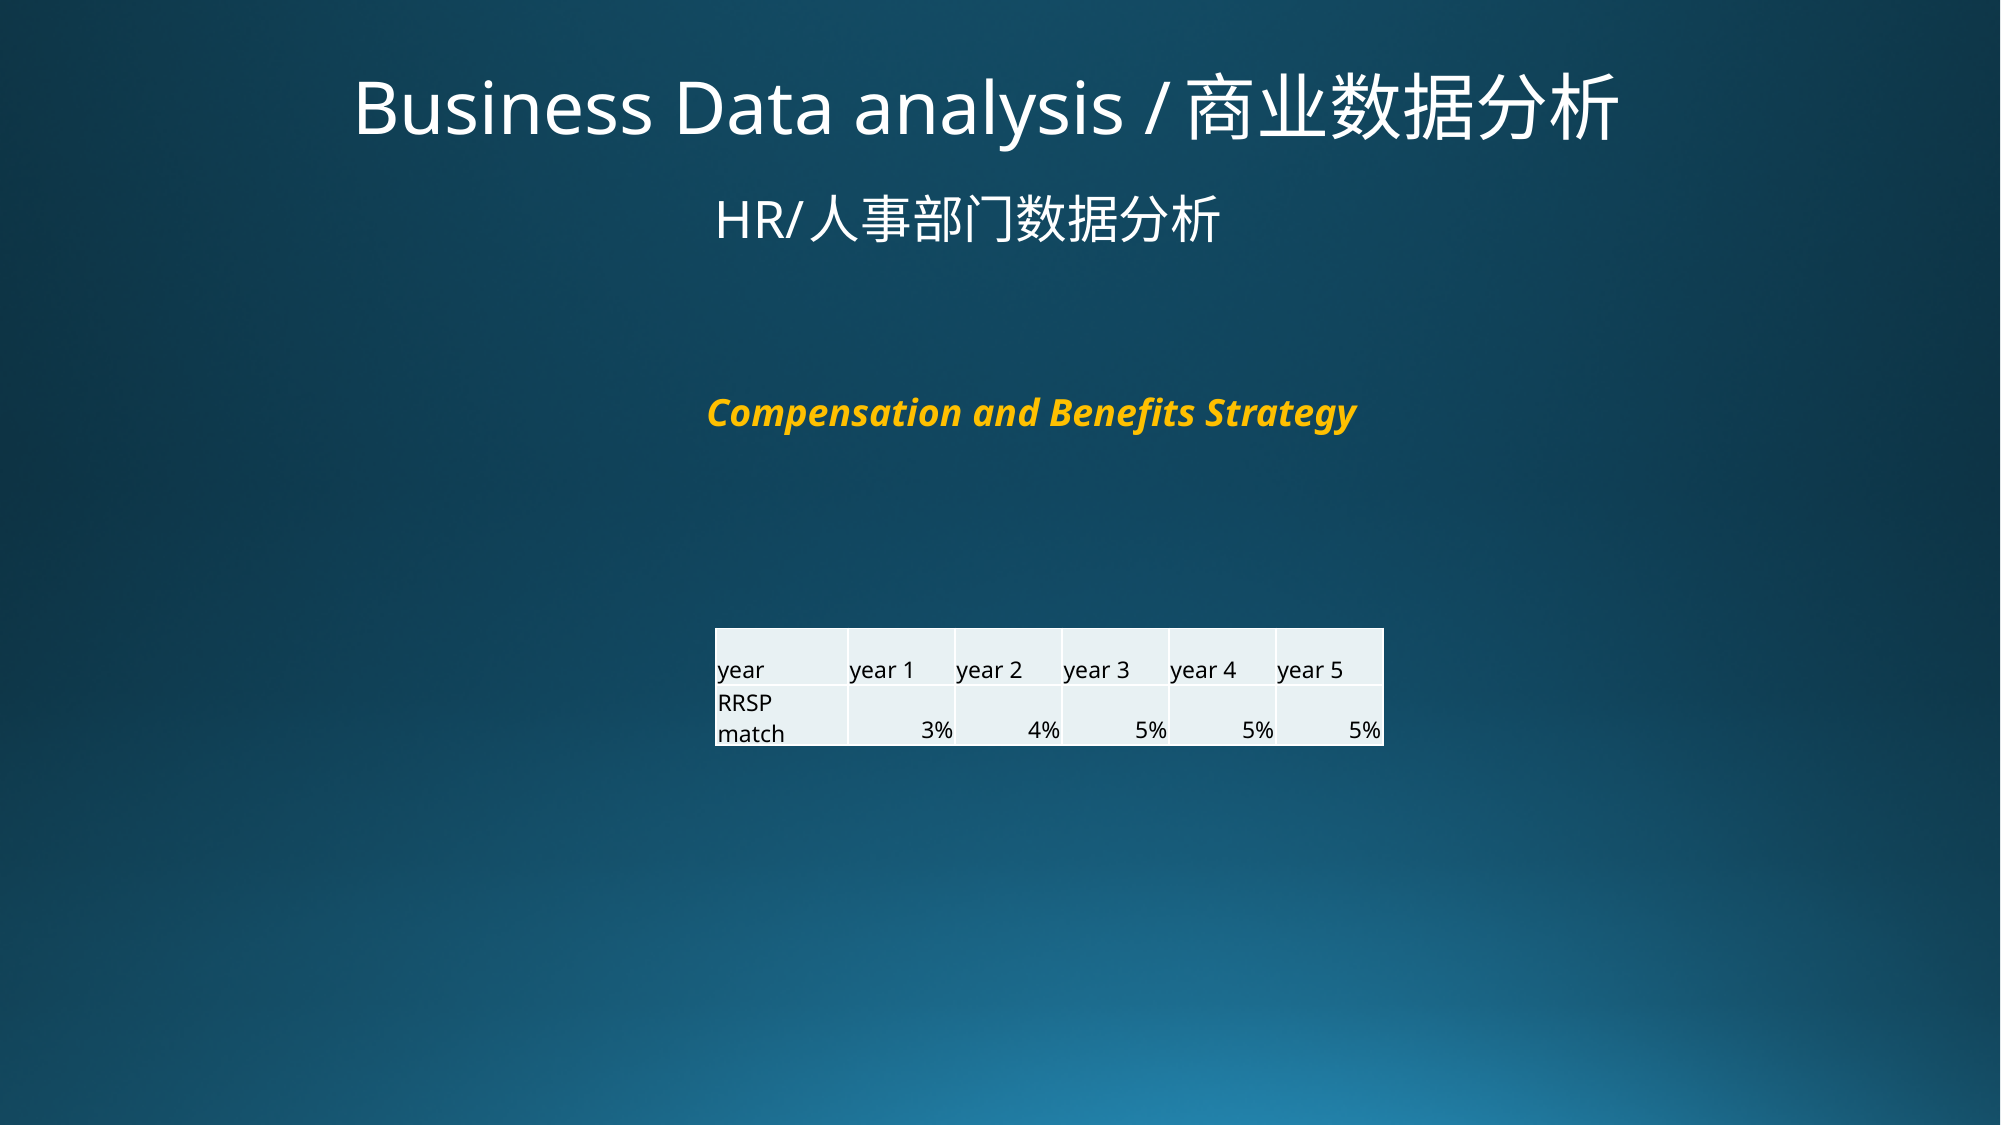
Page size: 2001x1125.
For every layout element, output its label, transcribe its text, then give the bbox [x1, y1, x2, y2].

title Business Data analysis /商业数据分析 [122, 63, 1852, 257]
table_cell 4% [956, 686, 1061, 744]
table_cell 5% [1170, 686, 1275, 744]
table_cell 5% [1063, 686, 1168, 744]
picture [0, 0, 2001, 1125]
table_header year 5 [1277, 629, 1382, 684]
text_box HR/人事部门数据分析 [137, 160, 1800, 257]
table_header year 1 [849, 629, 954, 684]
table_header year 3 [1063, 629, 1168, 684]
table_cell 5% [1277, 686, 1382, 744]
table_header year 4 [1170, 629, 1275, 684]
text_box Compensation and Benefits Strategy [598, 382, 1465, 442]
table_cell 3% [849, 686, 954, 744]
table_header year [717, 629, 847, 684]
table_cell RRSP match [717, 686, 847, 744]
table_header year 2 [956, 629, 1061, 684]
